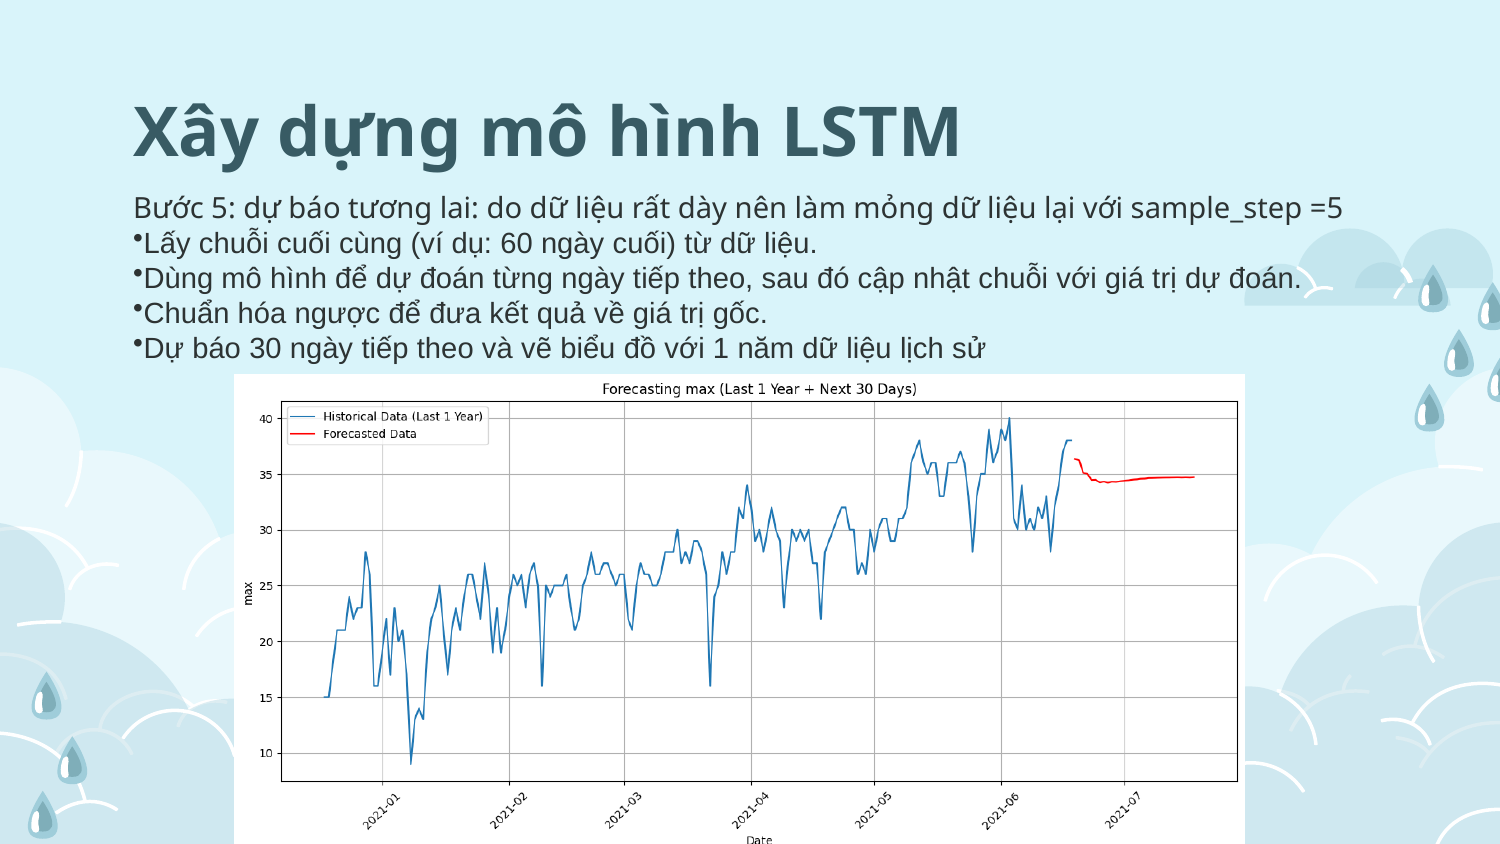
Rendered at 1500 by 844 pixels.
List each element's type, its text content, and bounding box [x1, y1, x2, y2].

picture [234, 374, 1245, 844]
list Bước 5: dự báo tương lai: do dữ liệu rất dày nên làm mỏng dữ liệu lại với sample_step =5 Lấy chuỗi cuối cùng (ví dụ: 60 ngày cuối) từ dữ liệu. Dùng mô hình để dự đoán từng ngày tiếp theo, sau đó cập nhật chuỗi với giá trị dự đoán. Chuẩn hóa ngược để đưa kết quả về giá trị gốc. Dự báo 30 ngày tiếp theo và vẽ biểu đồ với 1 năm dữ liệu lịch sử [118, 174, 1382, 346]
title Xây dựng mô hình LSTM [118, 72, 1382, 167]
